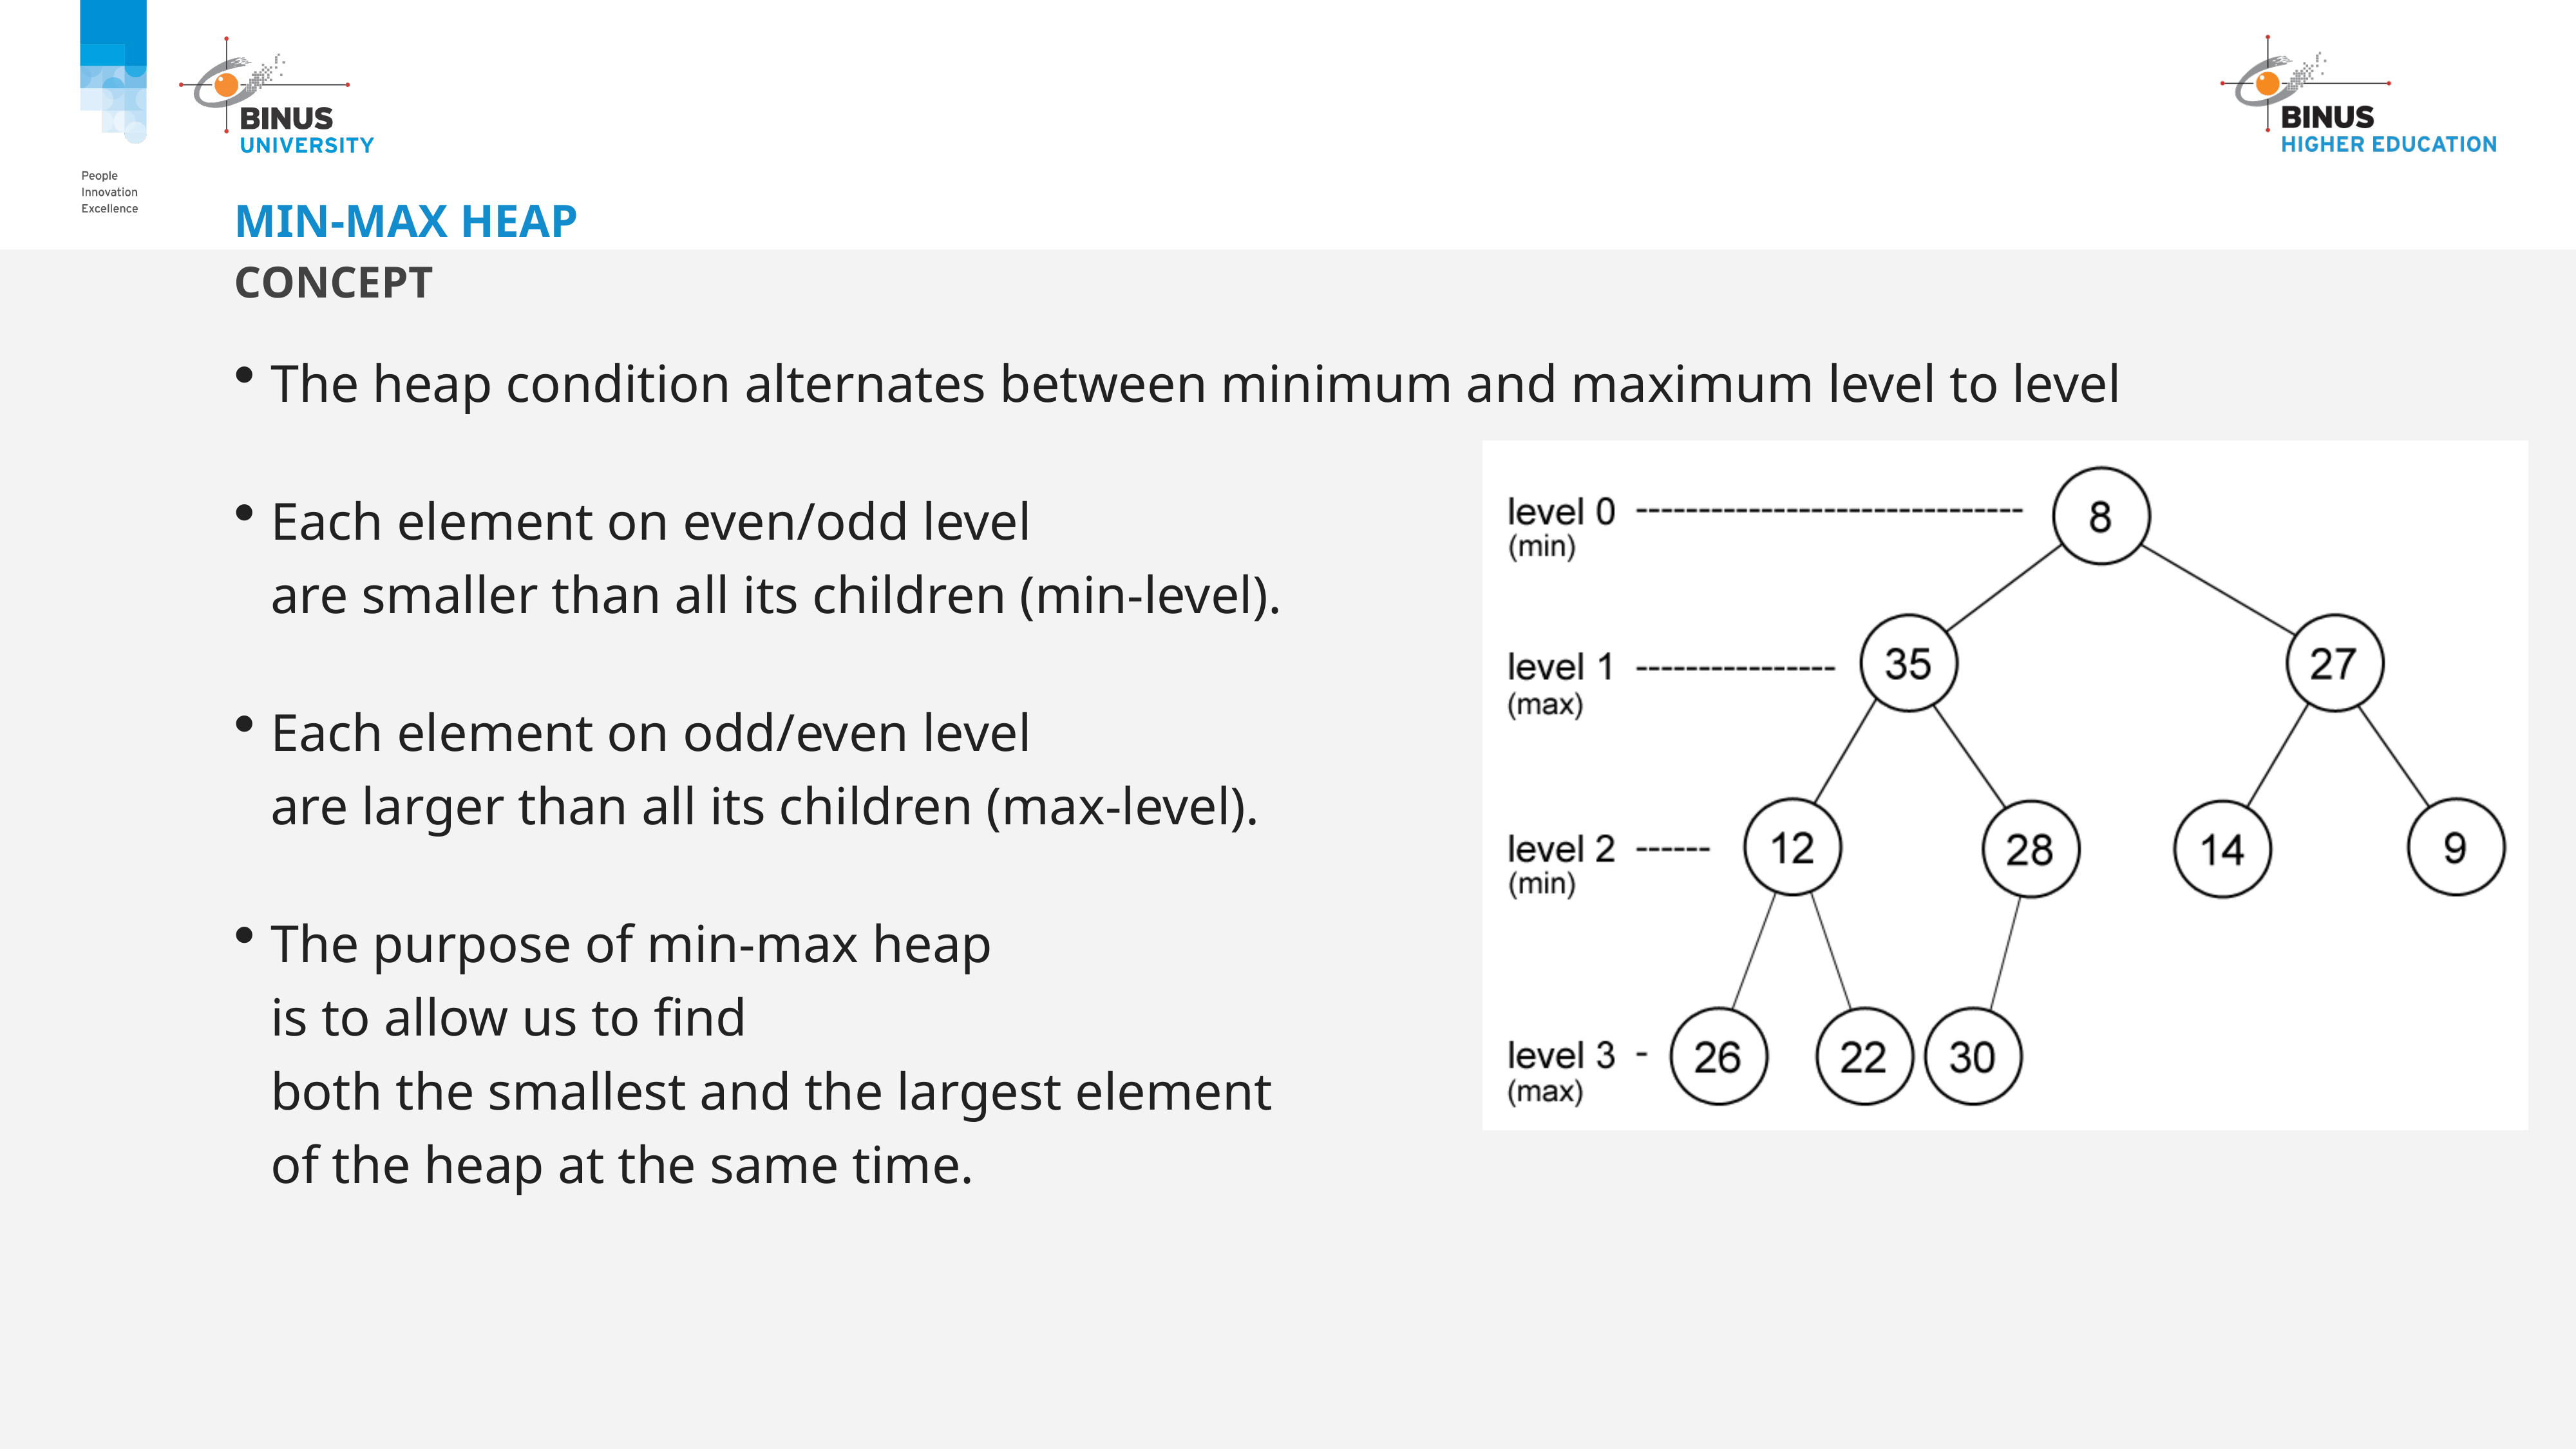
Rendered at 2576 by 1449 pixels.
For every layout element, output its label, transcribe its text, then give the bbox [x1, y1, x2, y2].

picture [2199, 0, 2496, 156]
picture [1482, 440, 2528, 1130]
picture [80, 66, 147, 144]
title Min-Max Heap [228, 197, 1784, 252]
picture [81, 146, 146, 213]
picture [174, 25, 374, 161]
list Concept [228, 255, 1262, 333]
list The heap condition alternates between minimum and maximum level to level Each element on even/odd level are smaller than all its children (min-level). Each element on odd/even level are larger than all its children (max-level). The purpose of min-max heap is to allow us to find both the smallest and the largest element of the heap at the same time. [228, 333, 2520, 1369]
